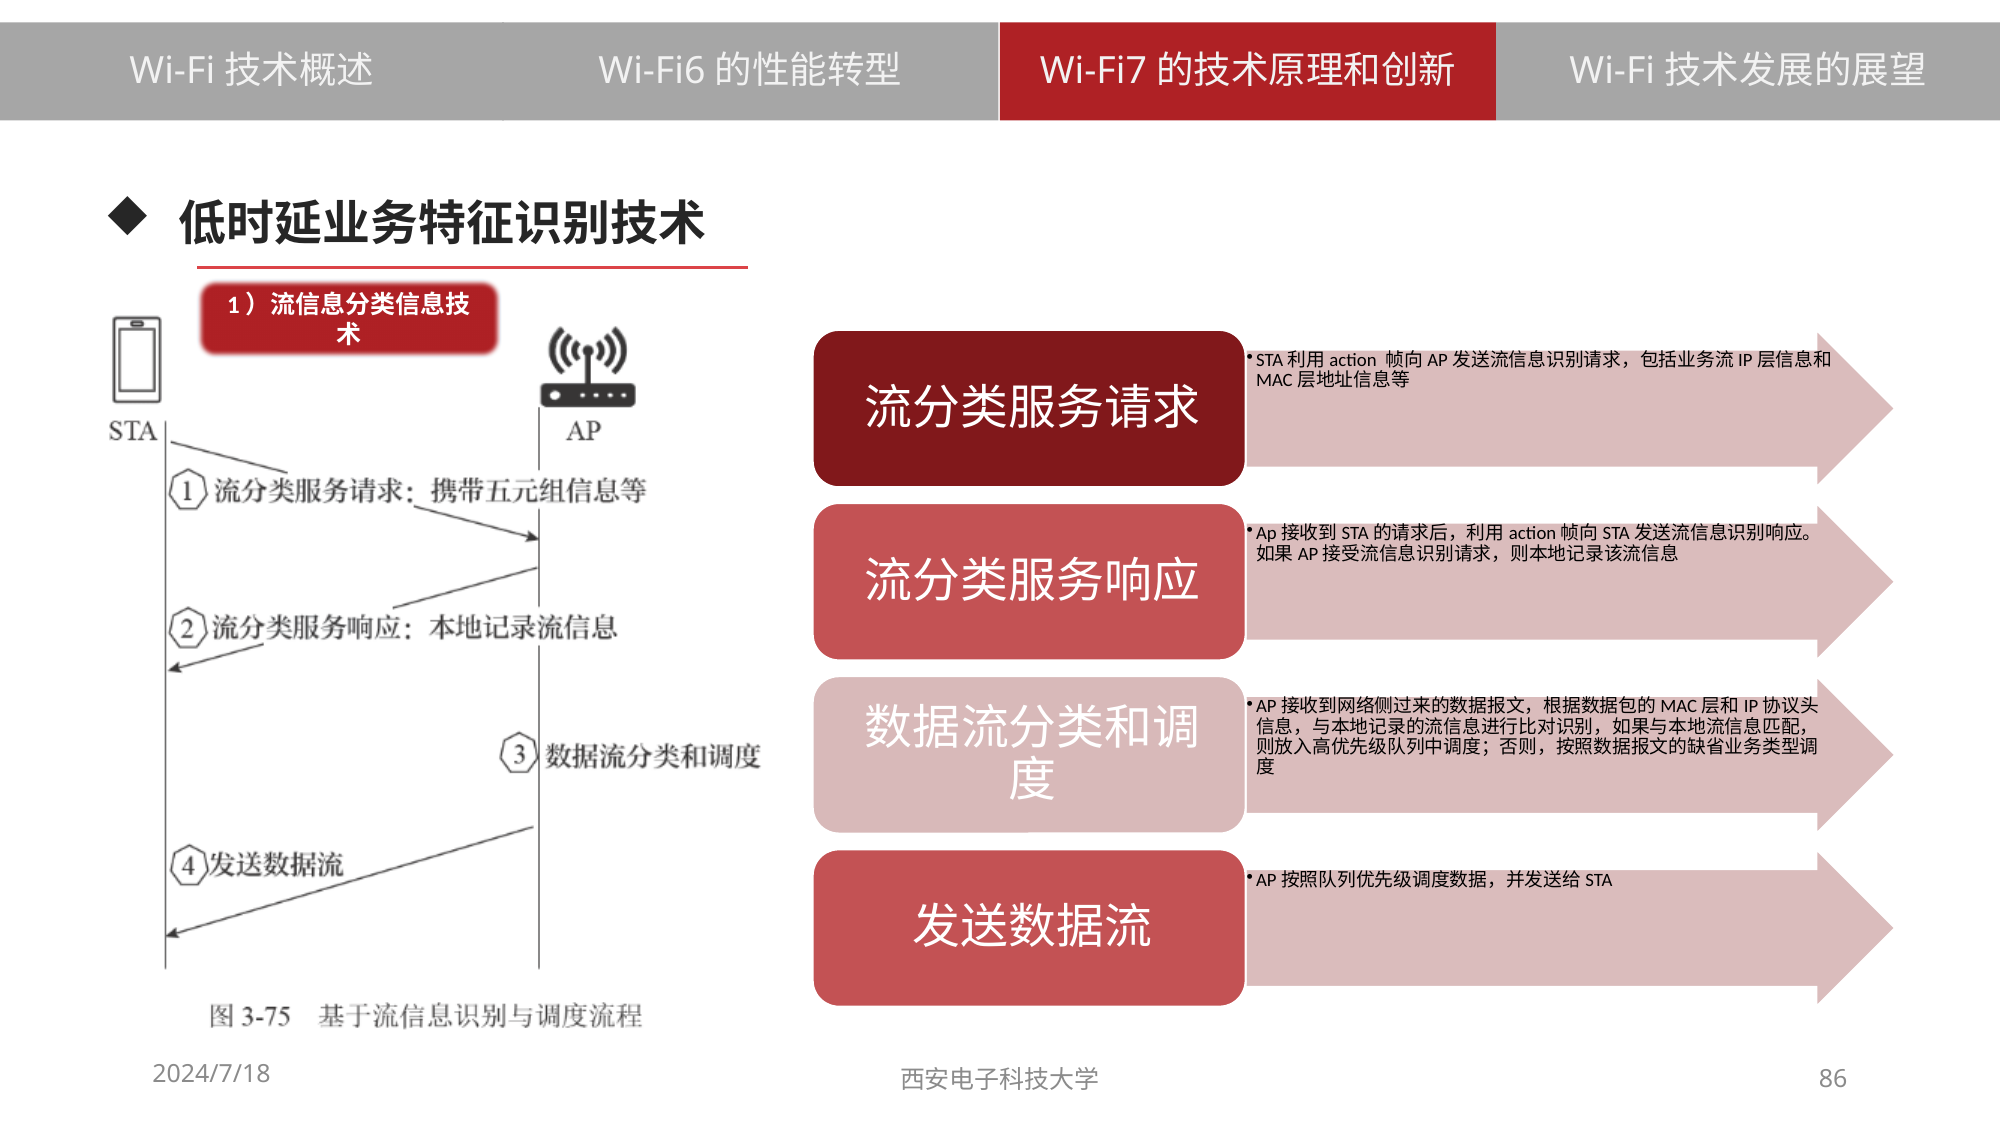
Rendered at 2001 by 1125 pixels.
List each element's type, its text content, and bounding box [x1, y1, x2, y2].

slide_number 86 [1412, 1049, 1863, 1109]
list Wi-Fi7的技术原理和创新 [999, 22, 1496, 121]
list Wi-Fi技术概述 [0, 22, 502, 121]
list Wi-Fi6的性能转型 [502, 22, 999, 121]
title 低时延业务特征识别技术 [88, 182, 1073, 268]
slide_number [137, 1049, 588, 1103]
list Wi-Fi技术发展的展望 [1496, 22, 2000, 121]
footer 西安电子科技大学 [662, 1048, 1338, 1109]
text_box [812, 329, 1896, 1007]
picture [21, 280, 816, 1049]
